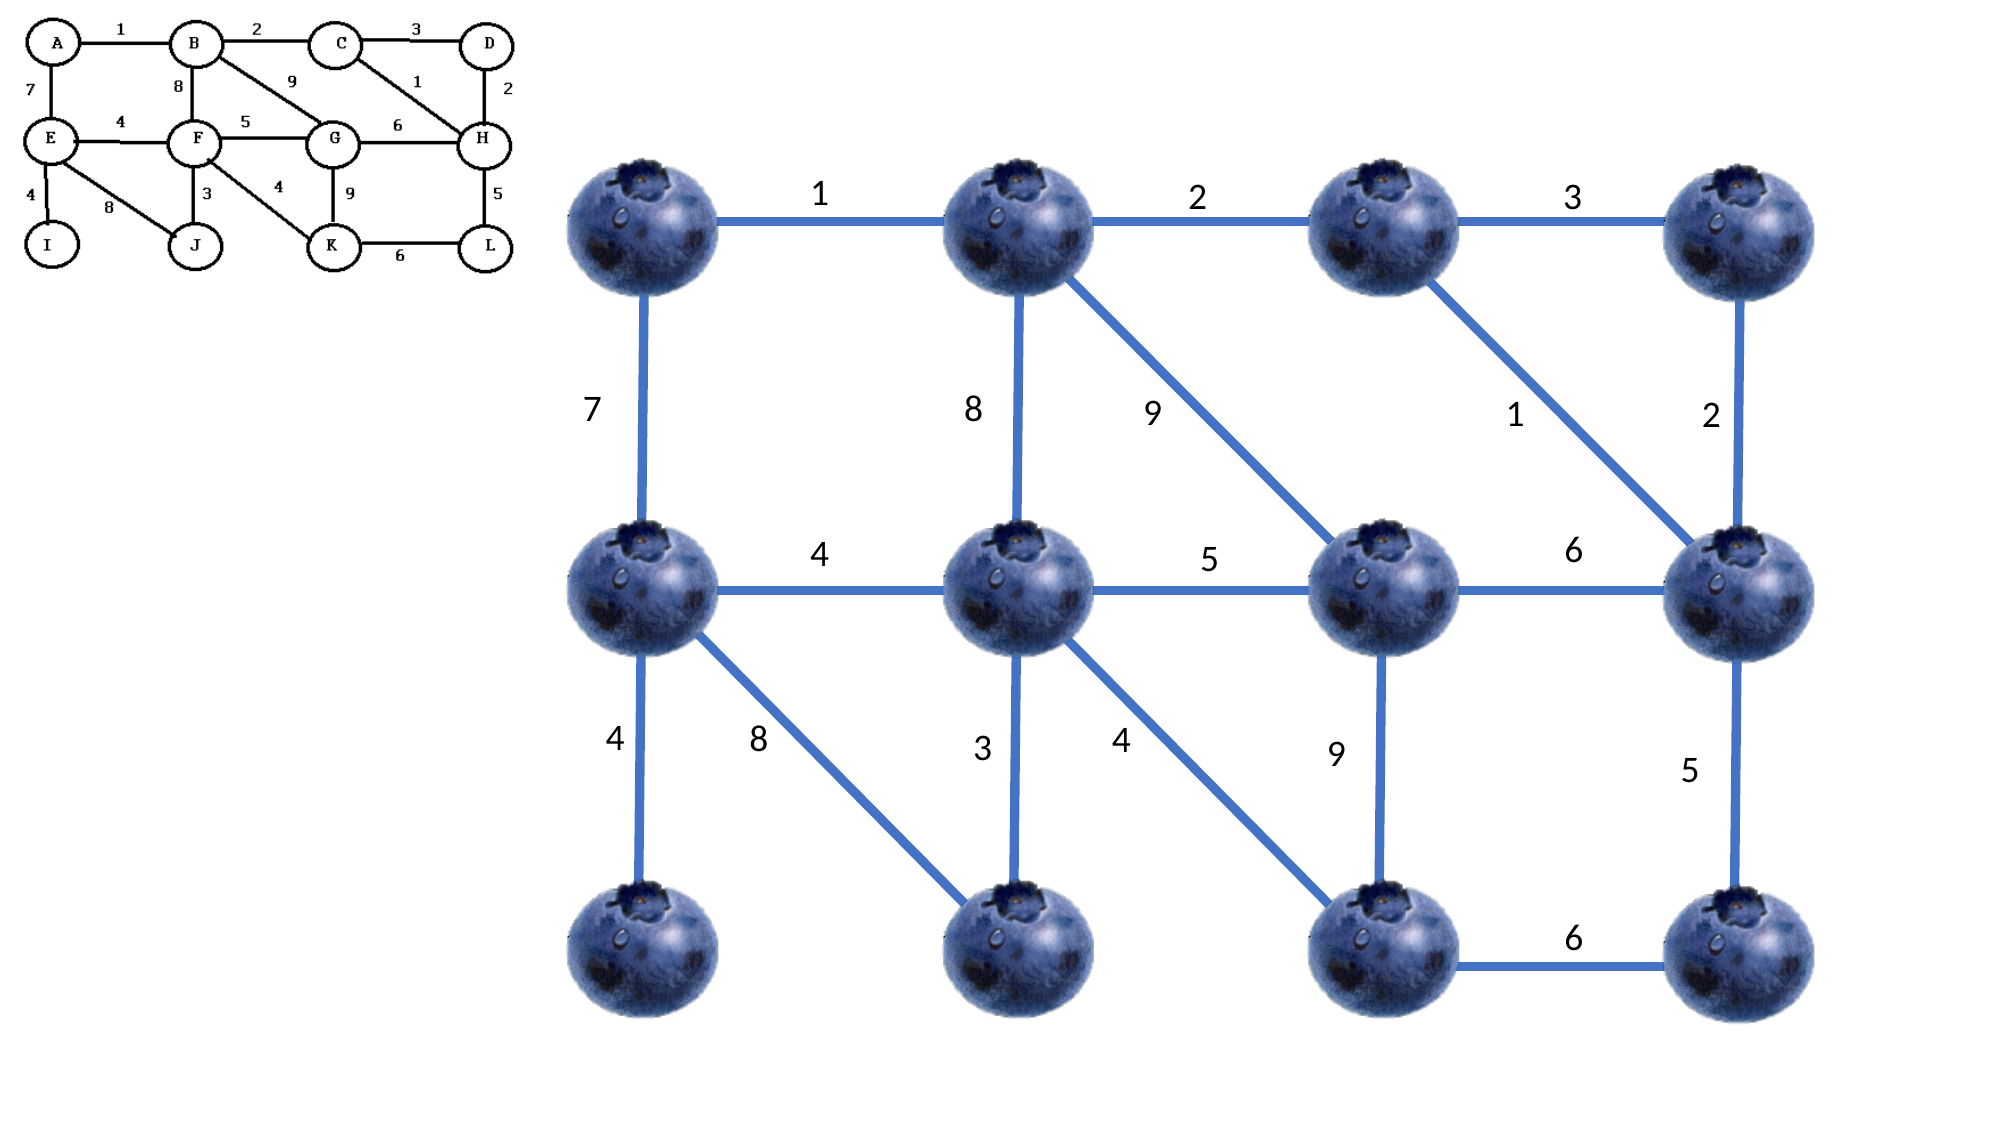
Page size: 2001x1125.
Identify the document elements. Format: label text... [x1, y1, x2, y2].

picture [557, 135, 745, 307]
picture [557, 857, 745, 1029]
text_box 7 [561, 376, 624, 436]
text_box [1017, 226, 1382, 592]
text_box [1733, 674, 1738, 862]
text_box 3 [1541, 164, 1604, 221]
picture [3, 4, 527, 286]
text_box 4 [642, 705, 646, 766]
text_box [656, 591, 1012, 960]
picture [1653, 141, 1841, 313]
text_box 6 [1543, 905, 1605, 966]
picture [557, 496, 745, 668]
text_box 5 [1659, 738, 1721, 798]
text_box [1382, 229, 1736, 590]
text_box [1378, 668, 1383, 857]
picture [1653, 502, 1841, 674]
picture [932, 857, 1120, 1029]
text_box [640, 307, 645, 496]
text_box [1012, 668, 1017, 857]
picture [1297, 857, 1485, 1029]
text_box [1485, 591, 1653, 595]
picture [1297, 135, 1485, 307]
text_box 8 [943, 376, 1005, 436]
text_box 1 [788, 160, 851, 221]
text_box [637, 668, 642, 857]
picture [1653, 862, 1841, 1034]
text_box 4 [584, 705, 637, 766]
text_box 2 [1166, 164, 1229, 221]
picture [932, 135, 1120, 307]
picture [1297, 496, 1485, 668]
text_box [1736, 313, 1741, 502]
text_box 4 [788, 521, 851, 581]
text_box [1019, 592, 1376, 952]
picture [932, 496, 1120, 668]
